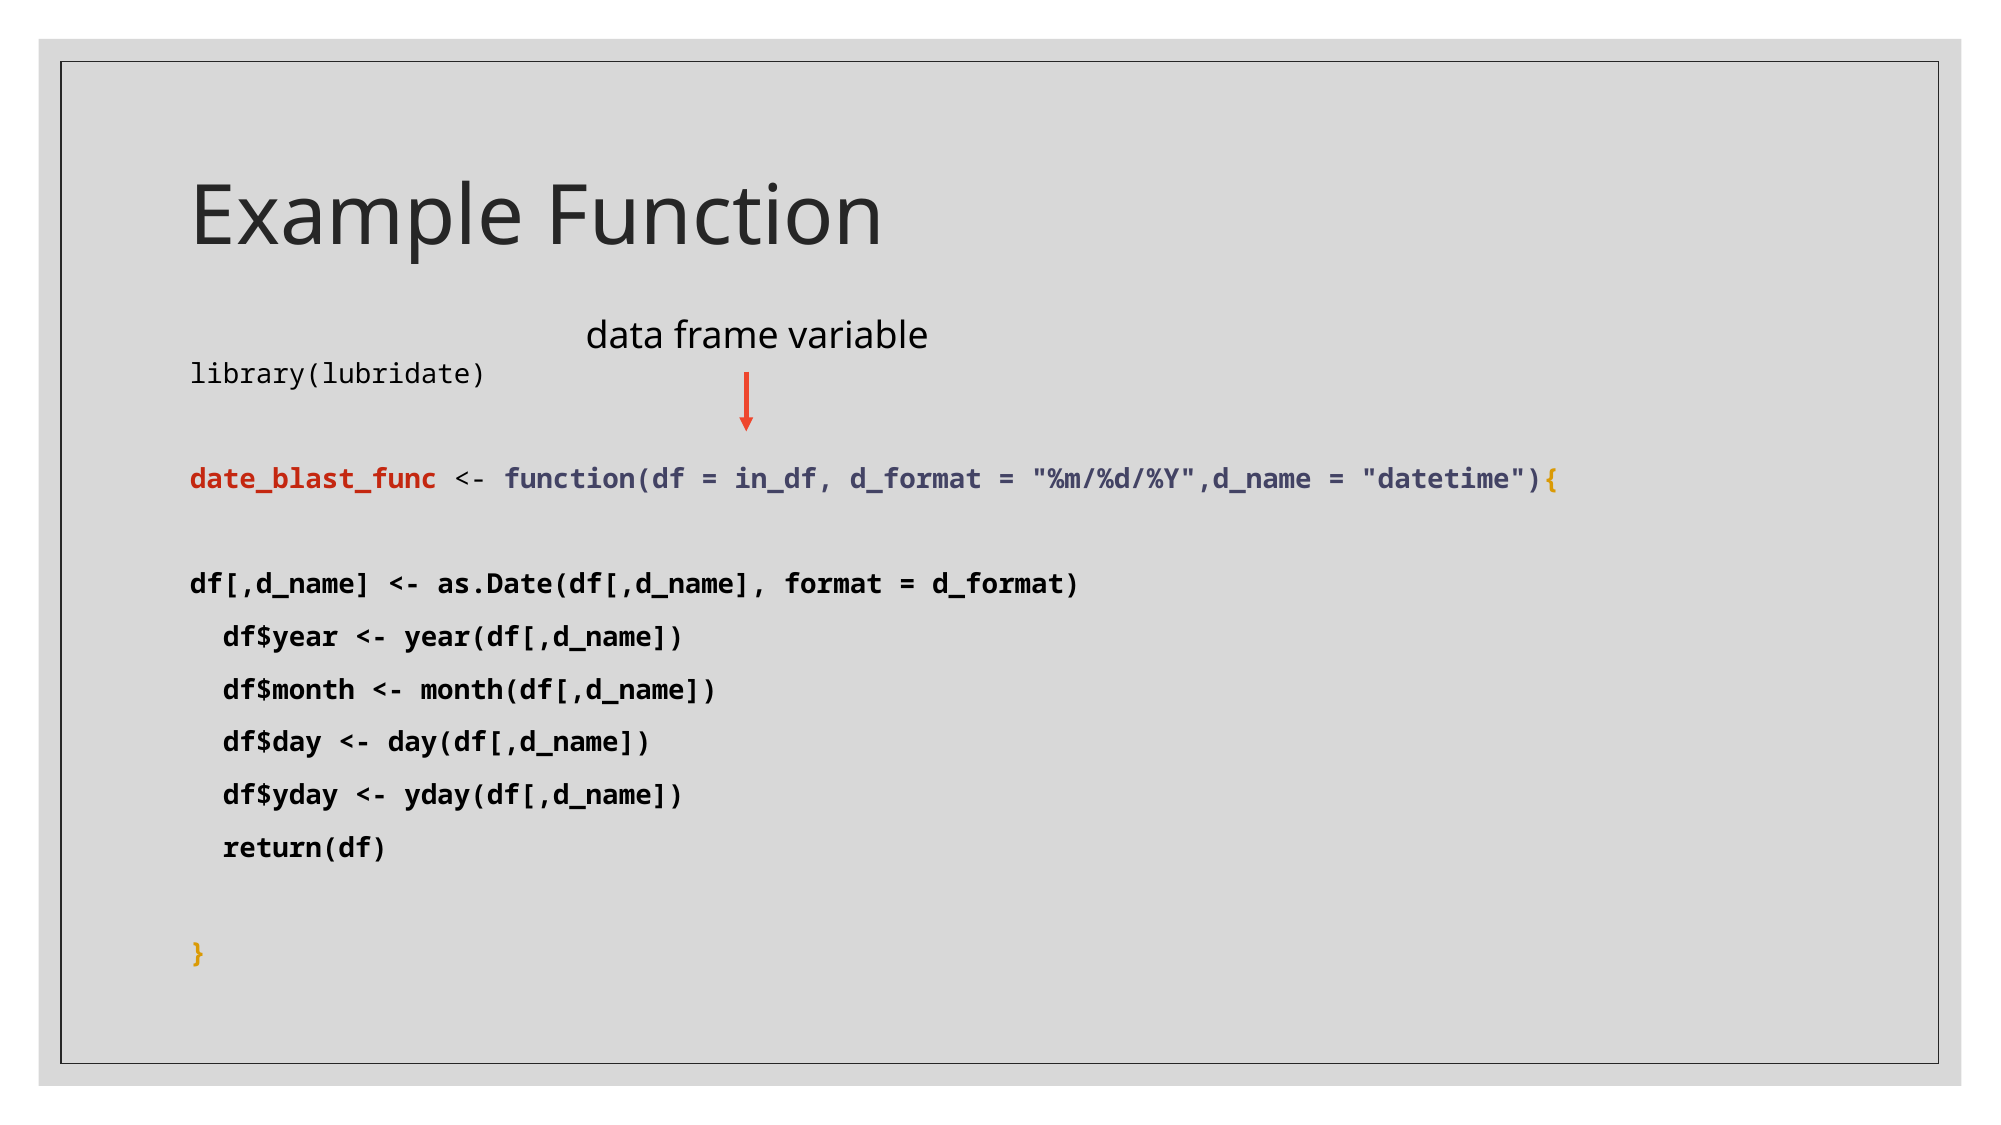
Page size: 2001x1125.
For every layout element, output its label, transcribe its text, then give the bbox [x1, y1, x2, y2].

title Example Function [174, 105, 1825, 331]
list library(lubridate) date_blast_func <- function(df = in_df, d_format = "%m/%d/%Y",d_name = "datetime"){ df[,d_name] <- as.Date(df[,d_name], format = d_format) df$year <- year(df[,d_name]) df$month <- month(df[,d_name]) df$day <- day(df[,d_name]) df$yday <- yday(df[,d_name]) return(df) } [174, 345, 1825, 977]
text_box data frame variable [570, 303, 944, 364]
